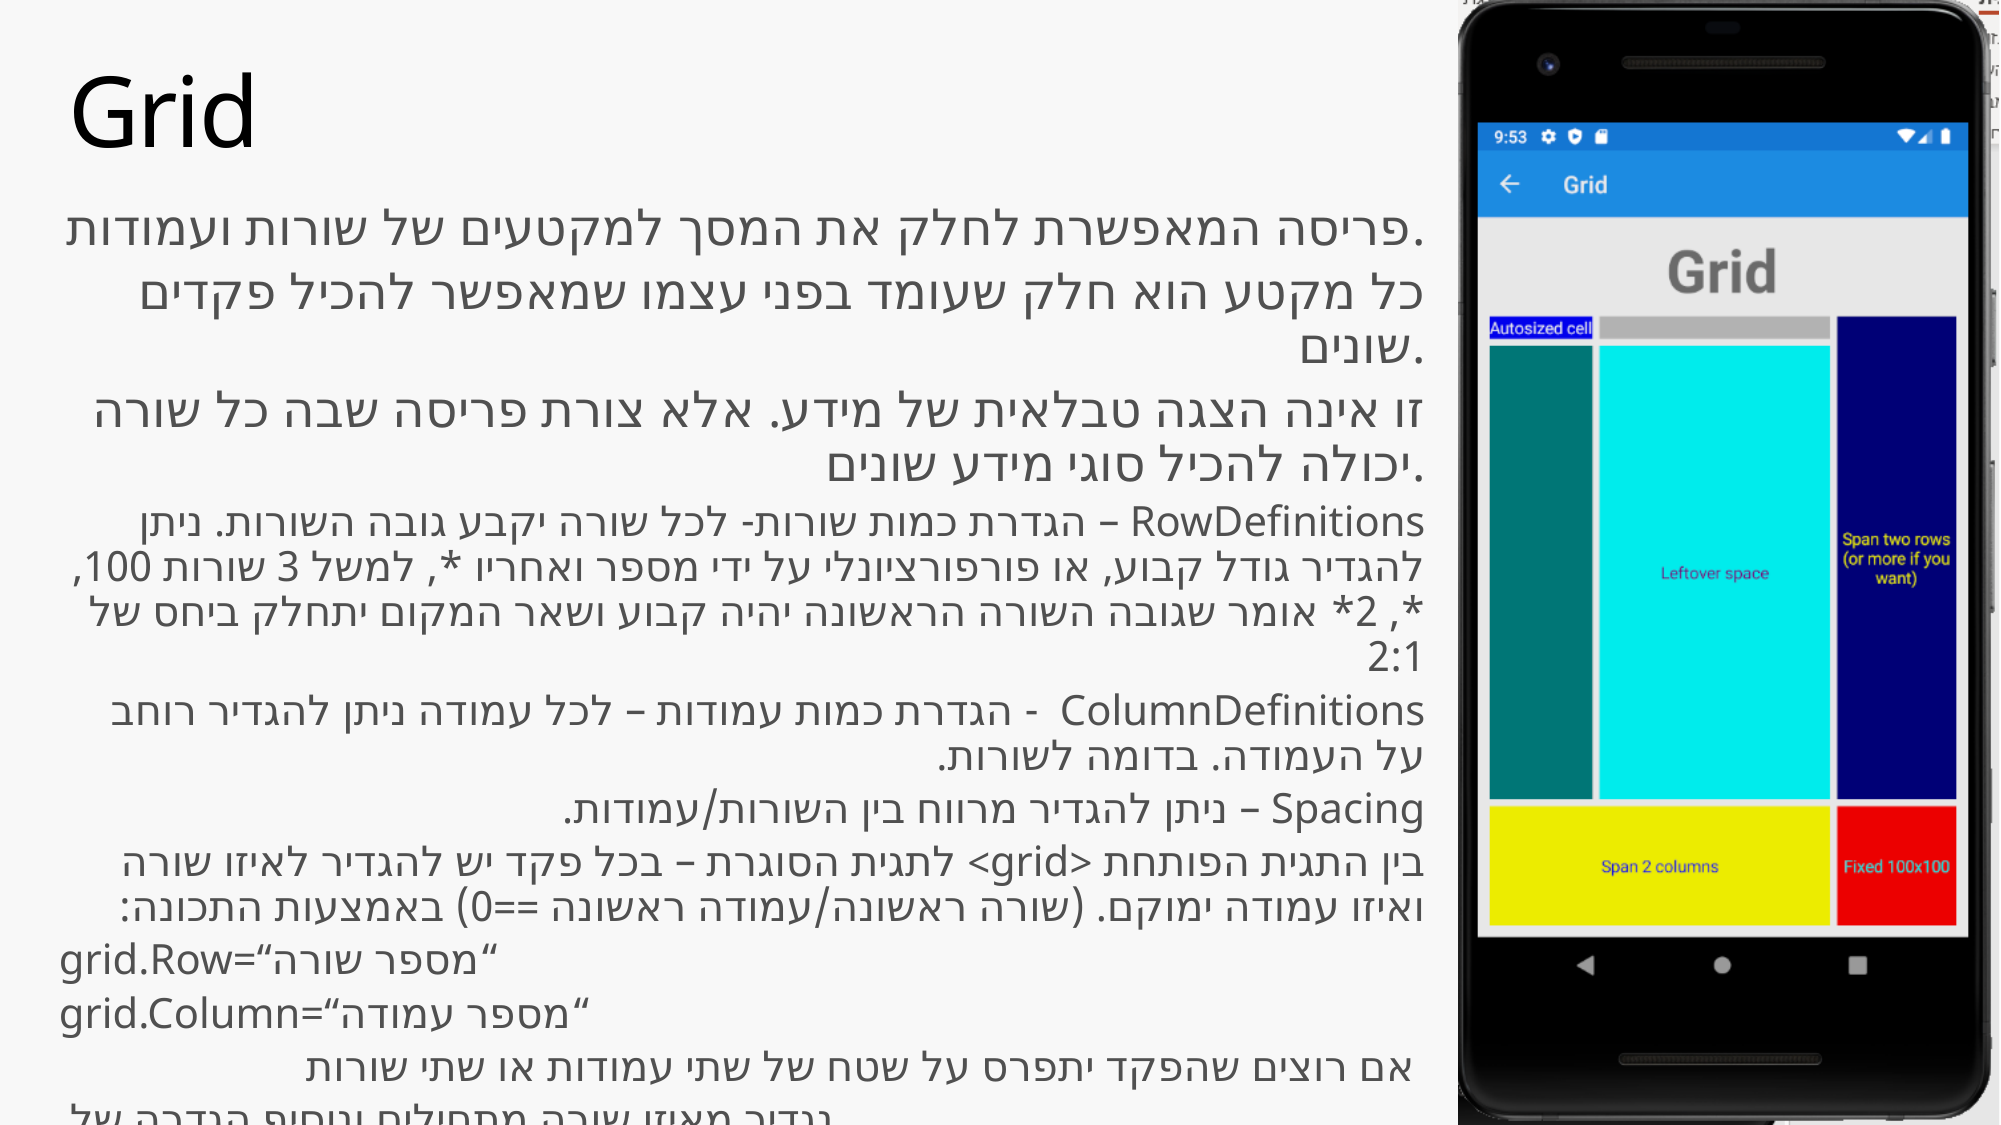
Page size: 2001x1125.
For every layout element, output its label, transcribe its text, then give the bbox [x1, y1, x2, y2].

text_box פריסה המאפשרת לחלק את המסך למקטעים של שורות ועמודות. כל מקטע הוא חלק שעומד בפני עצמו שמאפשר להכיל פקדים שונים. זו אינה הצגה טבלאית של מידע. אלא צורת פריסה שבה כל שורה יכולה להכיל סוגי מידע שונים. RowDefinitions – הגדרת כמות שורות- לכל שורה יקבע גובה השורות. ניתן להגדיר גודל קבוע, או פורפורציונלי על ידי מספר ואחריו *, למשל 3 שורות 100, *, 2* אומר שגובה השורה הראשונה יהיה קבוע ושאר המקום יתחלק ביחס של 2:1 ColumnDefinitions - הגדרת כמות עמודות – לכל עמודה ניתן להגדיר רוחב על העמודה. בדומה לשורות. Spacing – ניתן להגדיר מרווח בין השורות/עמודות. בין התגית הפותחת <grid> לתגית הסוגרת – בכל פקד יש להגדיר לאיזו שורה ואיזו עמודה ימוקם. (שורה ראשונה/עמודה ראשונה ==0) באמצעות התכונה: grid.Row=“מספר שורה“ grid.Column=“מספר עמודה“ אם רוצים שהפקד יתפרס על שטח של שתי עמודות או שתי שורות נגדיר מאיזו שורה מתחילים ונוסיף הגדרה של grid.RowSpan /grid.ColumnSpan= "כמה שורות/עמודות לתפוס. https://learn.microsoft.com/en-us/dotnet/maui/user-interface/layouts/grid?view=net-maui-7.0 [44, 195, 1441, 1078]
picture [1457, 0, 2000, 1125]
title Grid [44, 47, 1457, 196]
